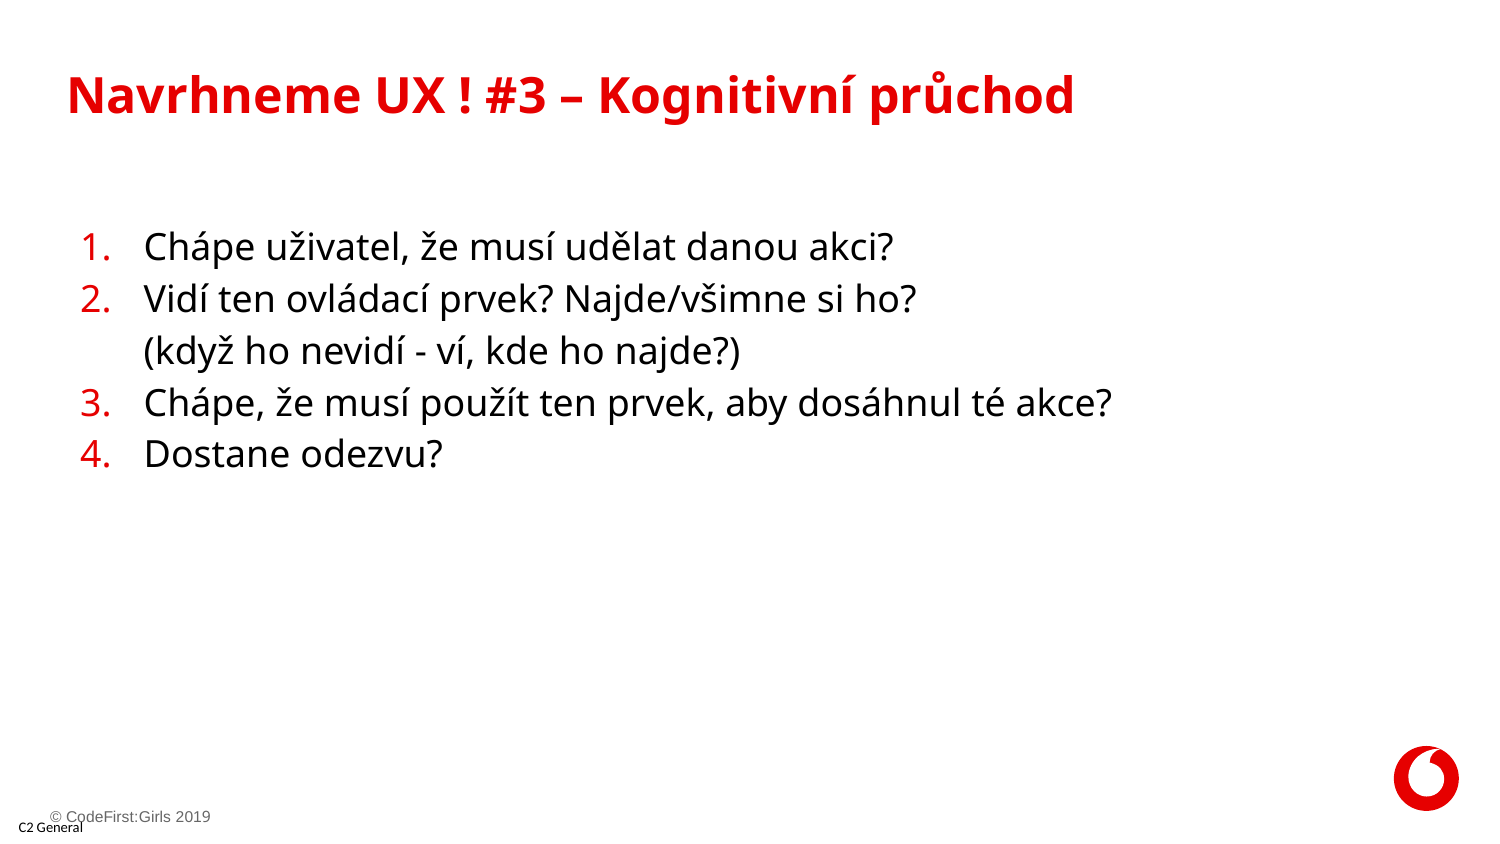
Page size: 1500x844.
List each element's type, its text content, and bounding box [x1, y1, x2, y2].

title Navrhneme UX ! #3 – Kognitivní průchod [51, 48, 1449, 180]
list Chápe uživatel, že musí udělat danou akci? Vidí ten ovládací prvek? Najde/všimne si ho? (když ho nevidí - ví, kde ho najde?) Chápe, že musí použít ten prvek, aby dosáhnul té akce? Dostane odezvu? [51, 201, 1449, 750]
